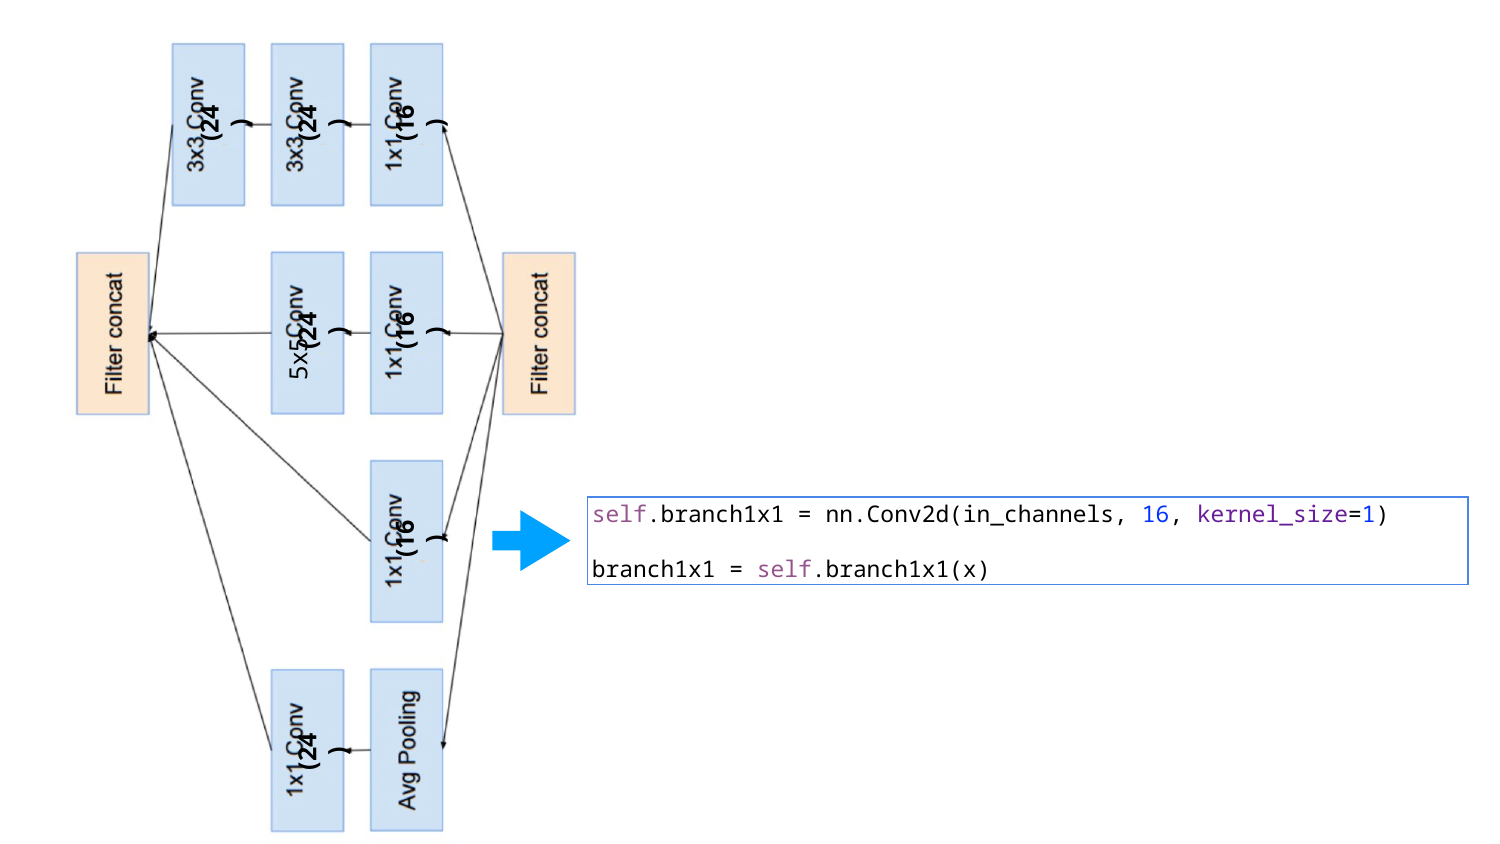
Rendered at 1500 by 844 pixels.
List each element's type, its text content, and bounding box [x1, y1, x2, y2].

picture [42, 0, 600, 142]
picture [42, 702, 600, 844]
text_box self.branch1x1 = nn.Conv2d(in_channels, 16, kernel_size=1) branch1x1 = self.branch1x1(x) [819, 496, 1468, 585]
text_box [0, 142, 814, 702]
